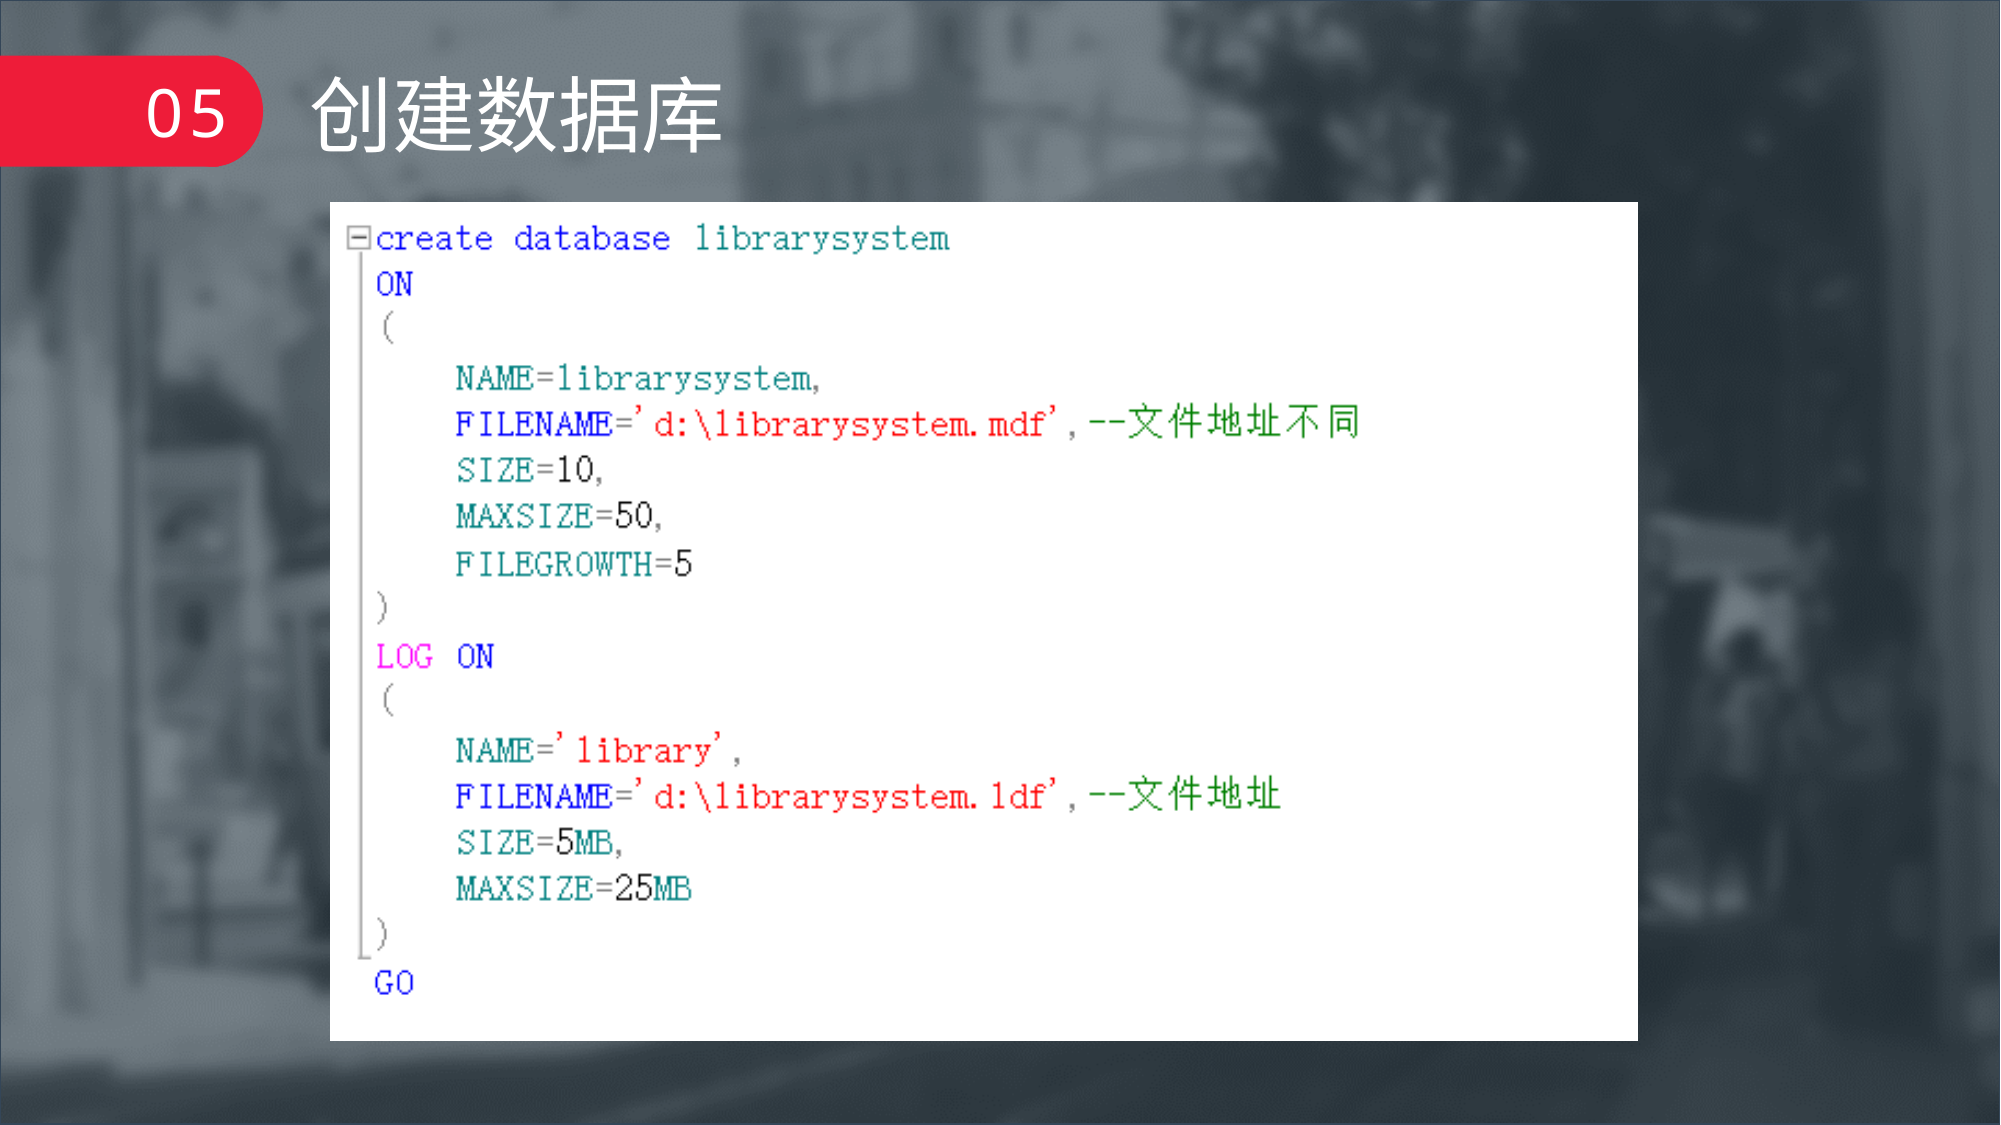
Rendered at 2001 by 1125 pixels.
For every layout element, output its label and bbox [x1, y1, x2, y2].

picture [0, 0, 2000, 1125]
text_box [0, 55, 878, 172]
